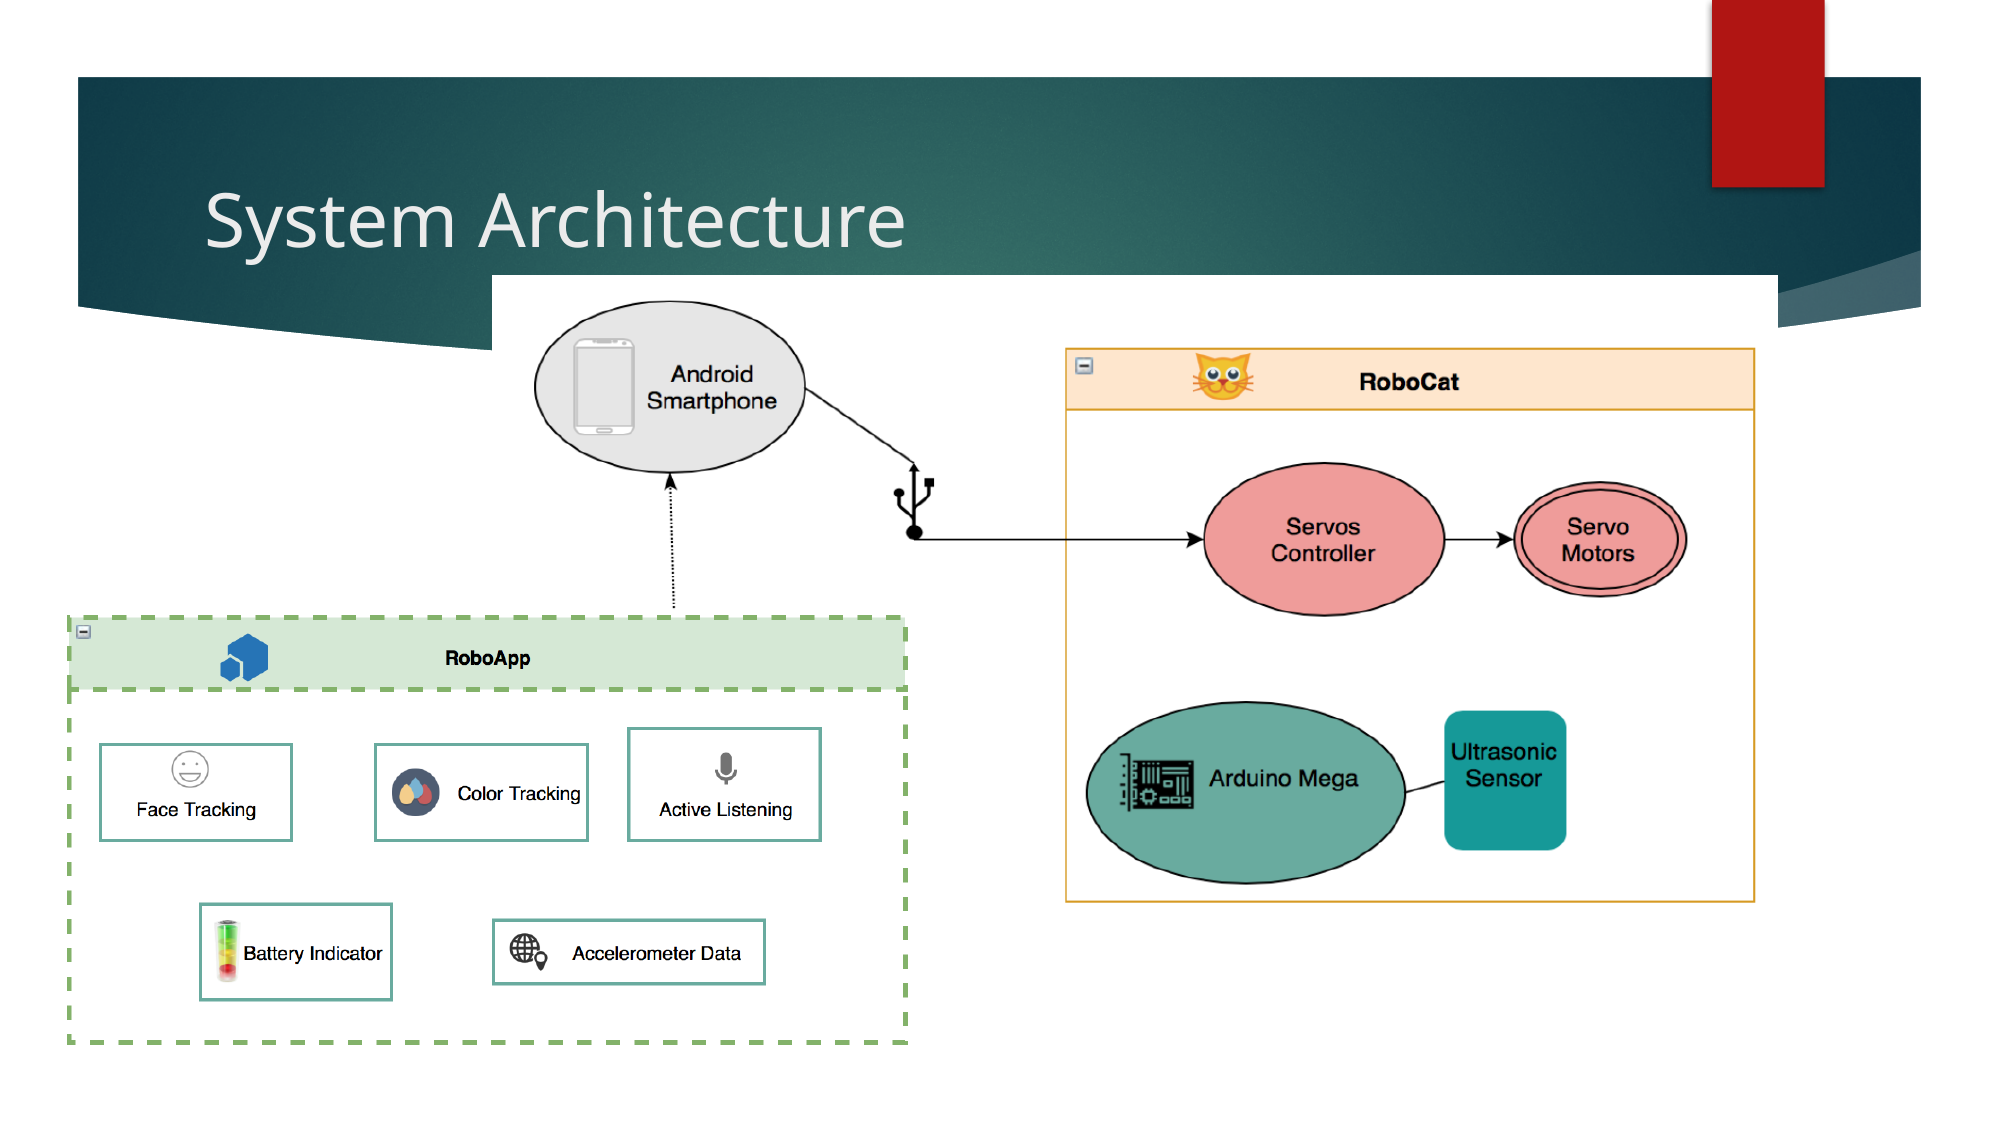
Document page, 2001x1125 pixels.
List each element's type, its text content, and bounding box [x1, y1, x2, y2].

picture [60, 78, 1920, 1049]
title System Architecture [189, 159, 1638, 276]
